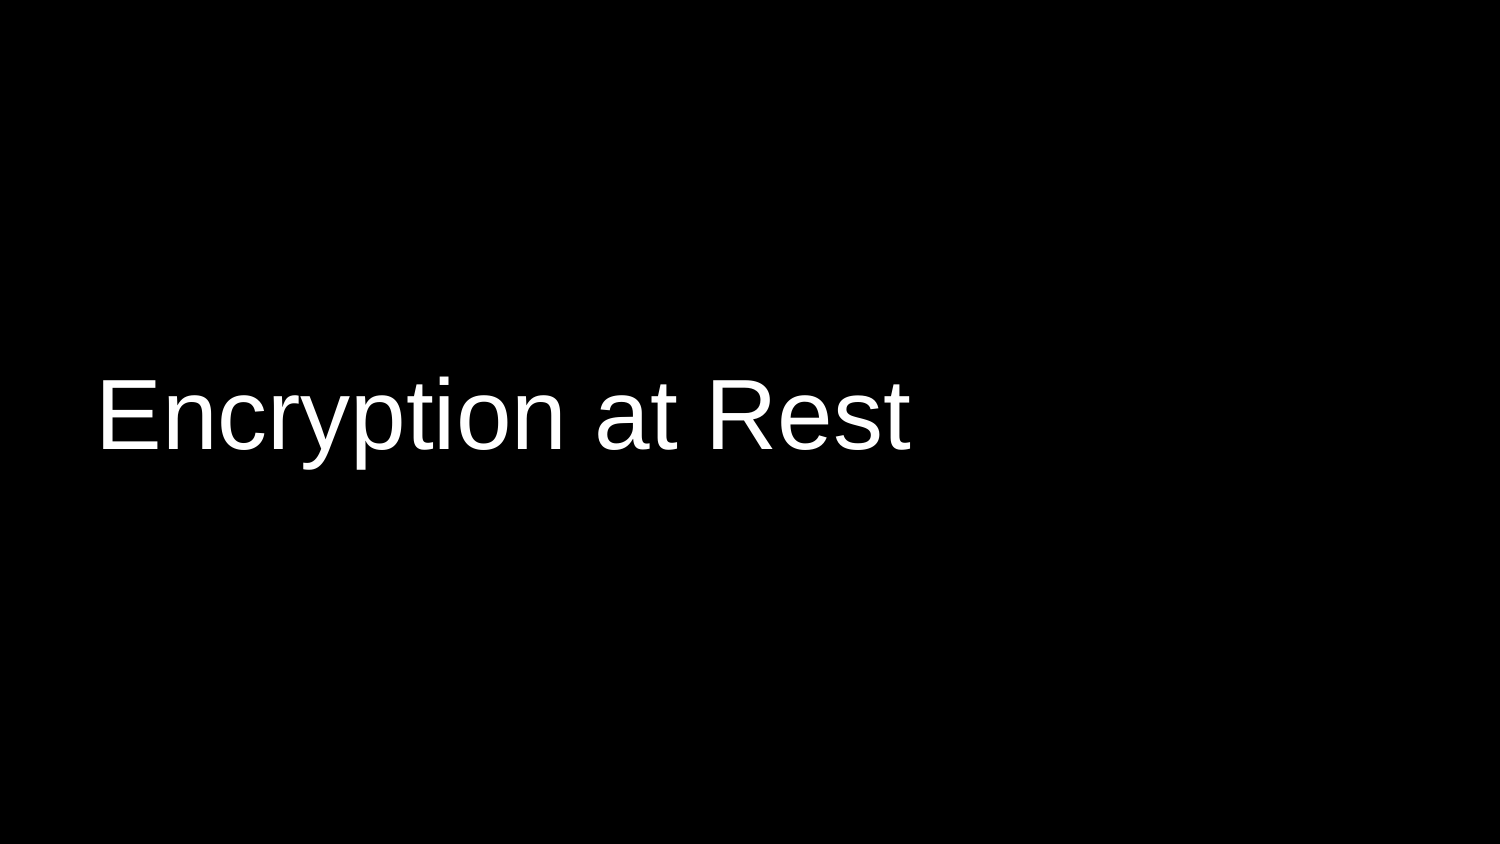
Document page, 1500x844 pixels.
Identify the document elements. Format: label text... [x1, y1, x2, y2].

title Encryption at Rest [80, 73, 1425, 745]
